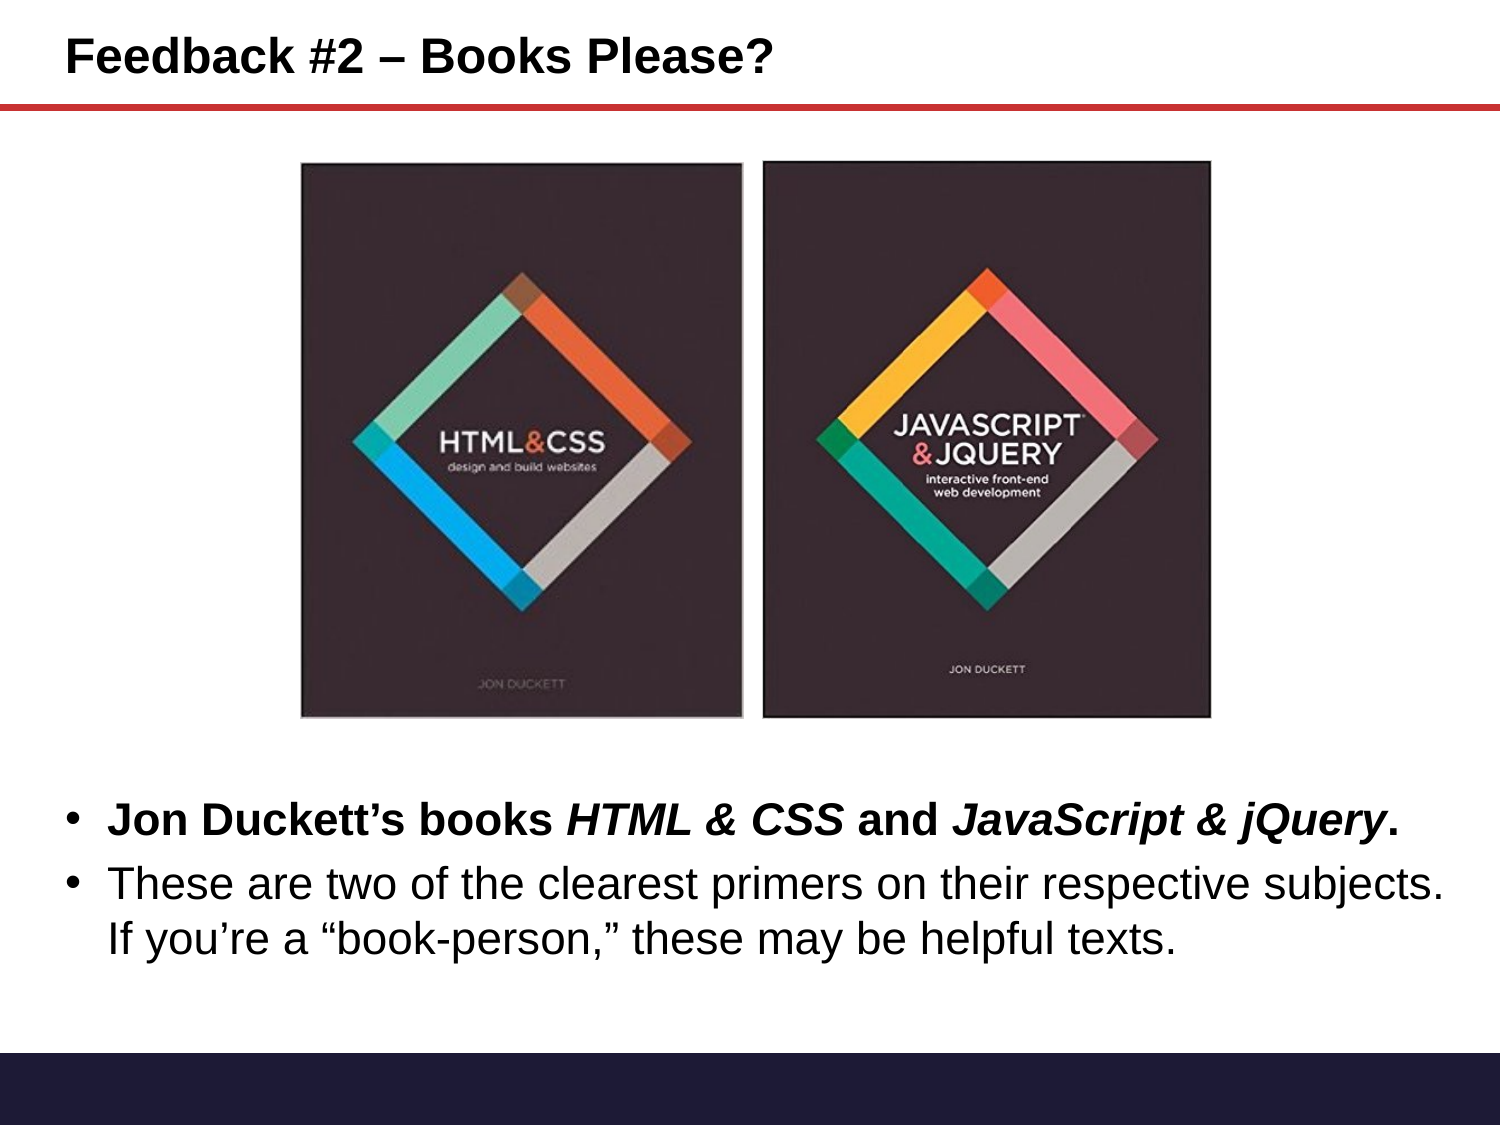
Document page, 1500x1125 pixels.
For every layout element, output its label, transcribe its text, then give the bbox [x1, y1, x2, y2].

picture [762, 160, 1212, 719]
text_box Feedback #2 – Books Please? [50, 16, 1150, 91]
text_box Jon Duckett’s books HTML & CSS and JavaScript & jQuery. These are two of the clearest primers on their respective subjects. If you’re a “book-person,” these may be helpful texts. [49, 774, 1463, 1000]
picture [299, 162, 744, 719]
